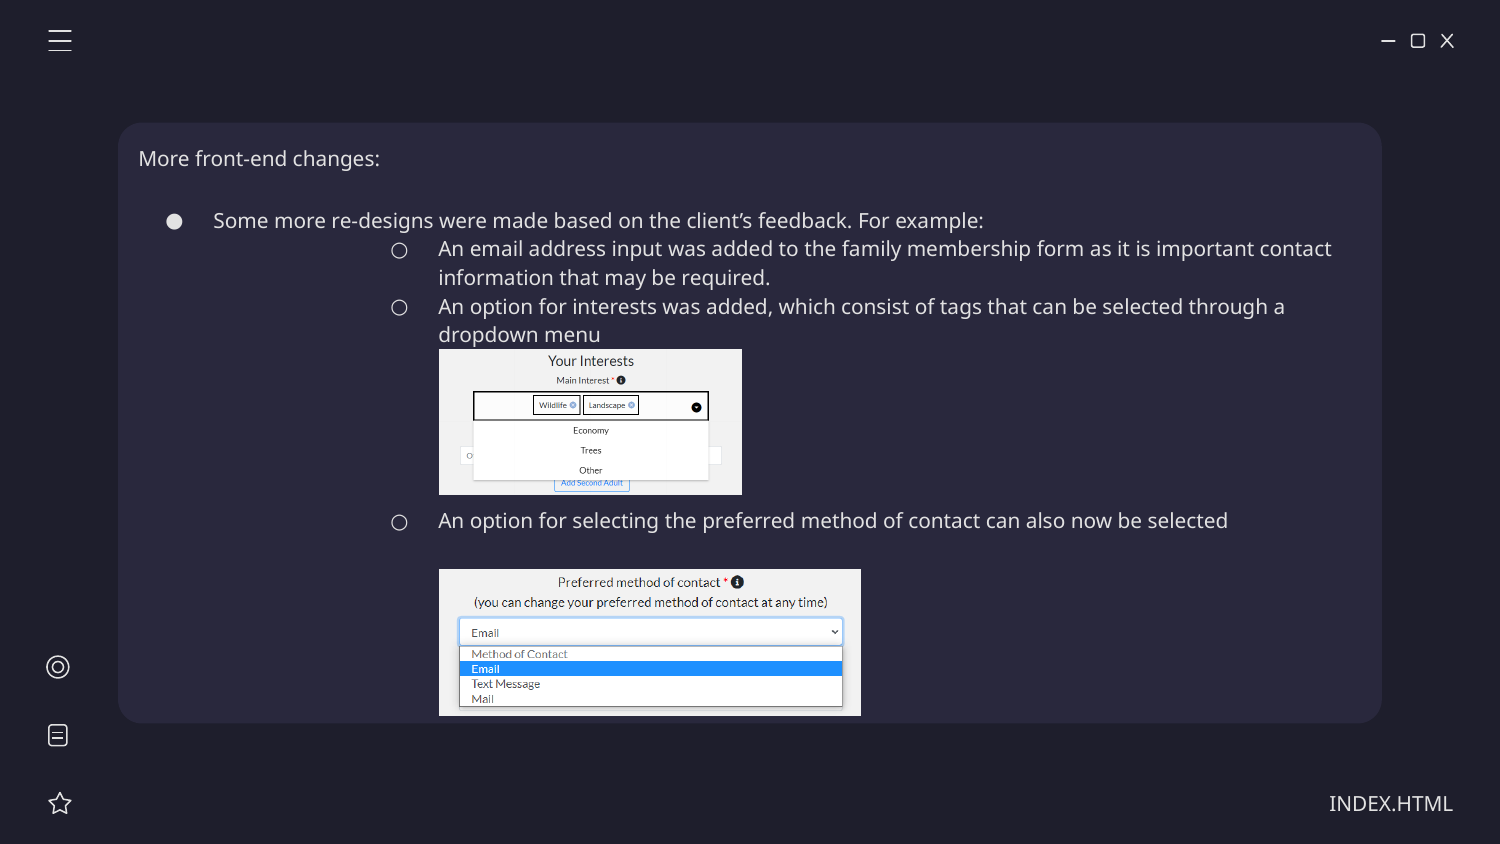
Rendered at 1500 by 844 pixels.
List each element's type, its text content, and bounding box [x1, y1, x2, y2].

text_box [48, 30, 72, 51]
text_box [46, 27, 74, 32]
picture [439, 569, 862, 716]
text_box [46, 655, 72, 814]
picture [439, 348, 742, 495]
subtitle INDEX.HTML [1278, 780, 1453, 826]
list More front-end changes: Some more re-designs were made based on the client’s feedback. For example: An email address input was added to the family membership form as it is important contact information that may be required. An option for interests was added, which consist of tags that can be selected through a dropdown menu An option for selecting the preferred method of contact can also now be selected [123, 126, 1388, 681]
